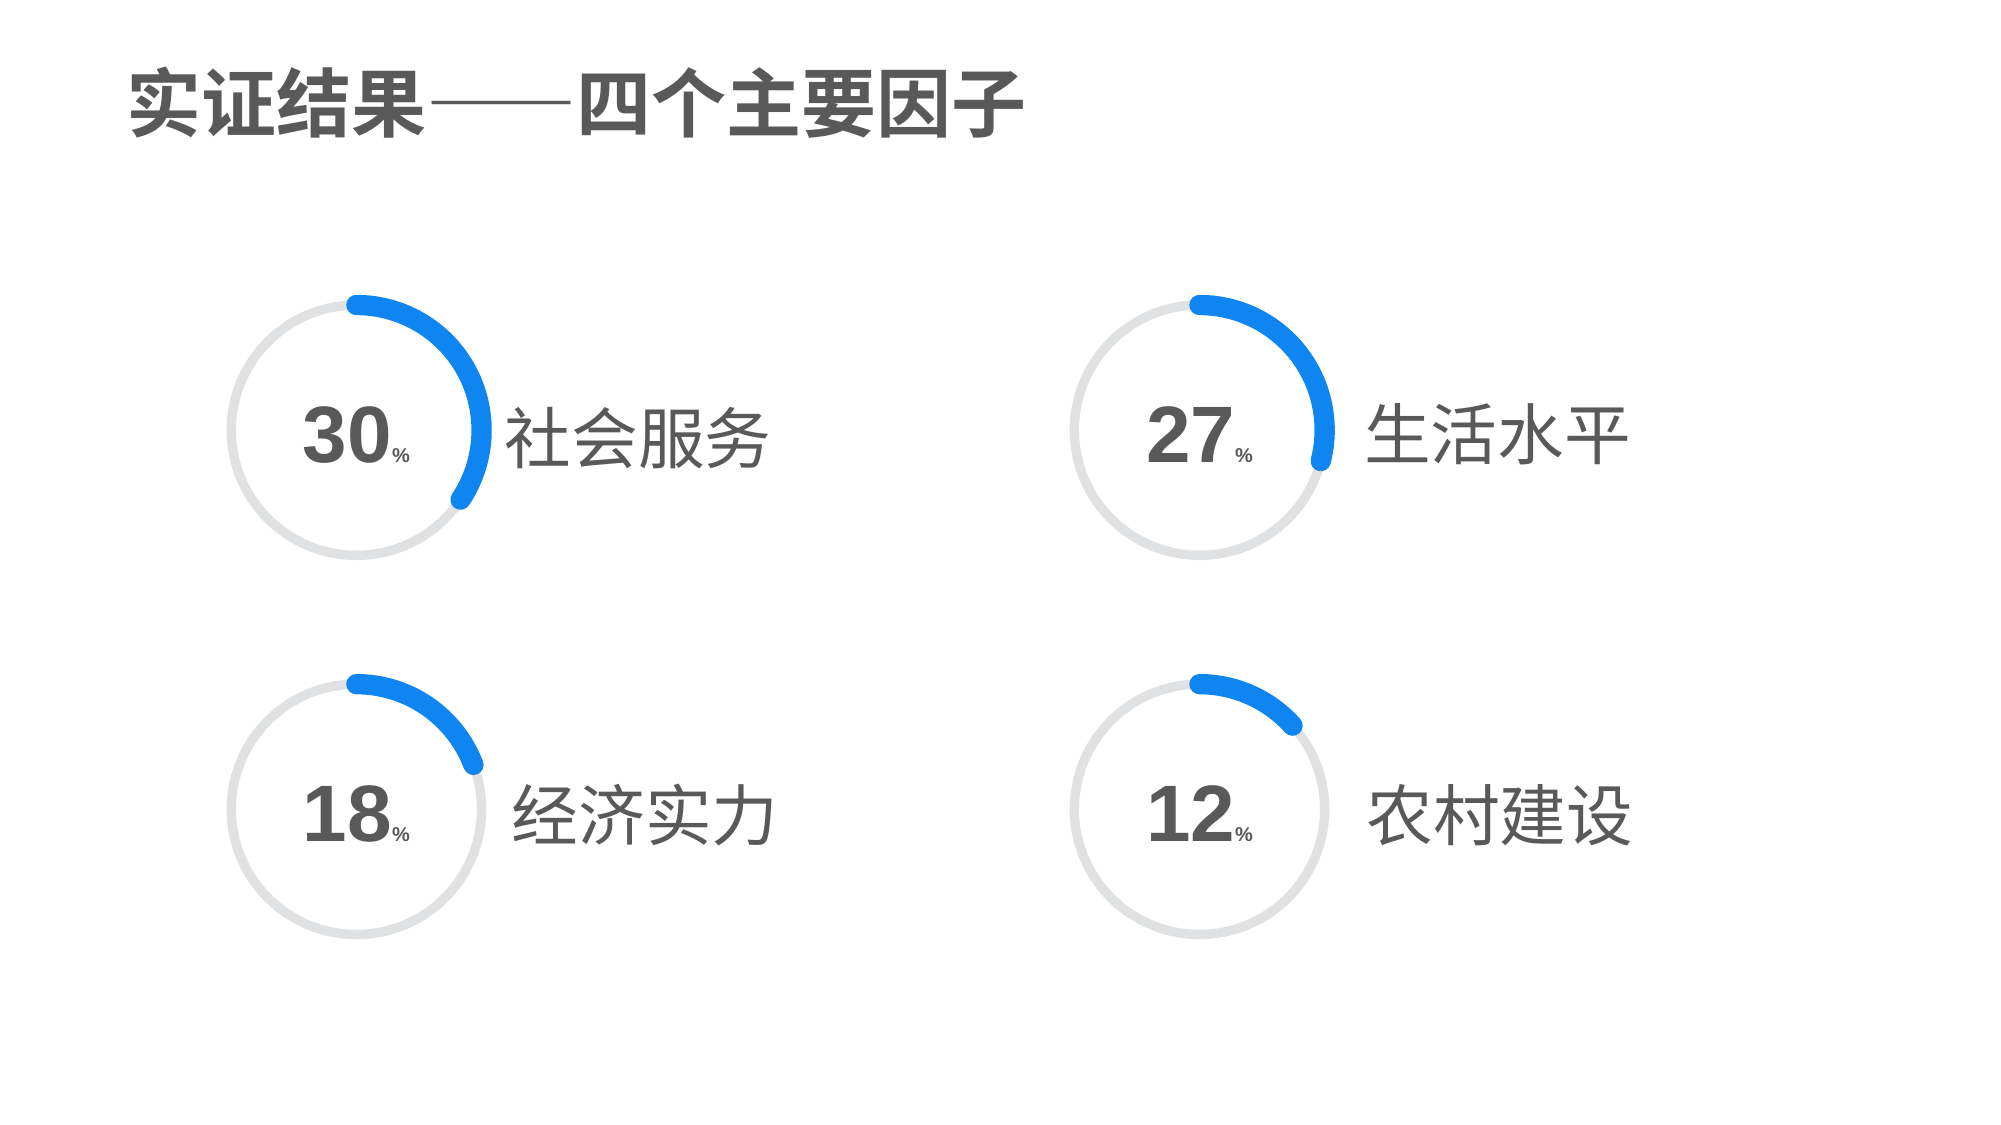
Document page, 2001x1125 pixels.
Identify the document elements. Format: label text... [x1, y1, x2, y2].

text_box [1199, 684, 1293, 810]
text_box [356, 305, 482, 500]
text_box 生活水平 [1358, 384, 1975, 457]
text_box 30% [231, 305, 461, 556]
text_box 经济实力 [505, 766, 1122, 838]
text_box [356, 684, 474, 810]
text_box [1199, 305, 1325, 462]
text_box 实证结果——四个主要因子 [111, 3, 1175, 154]
text_box 农村建设 [1360, 766, 1977, 838]
text_box 18% [231, 684, 482, 935]
text_box 27% [1078, 305, 1321, 556]
text_box 社会服务 [498, 389, 1115, 462]
text_box 12% [1077, 684, 1325, 935]
